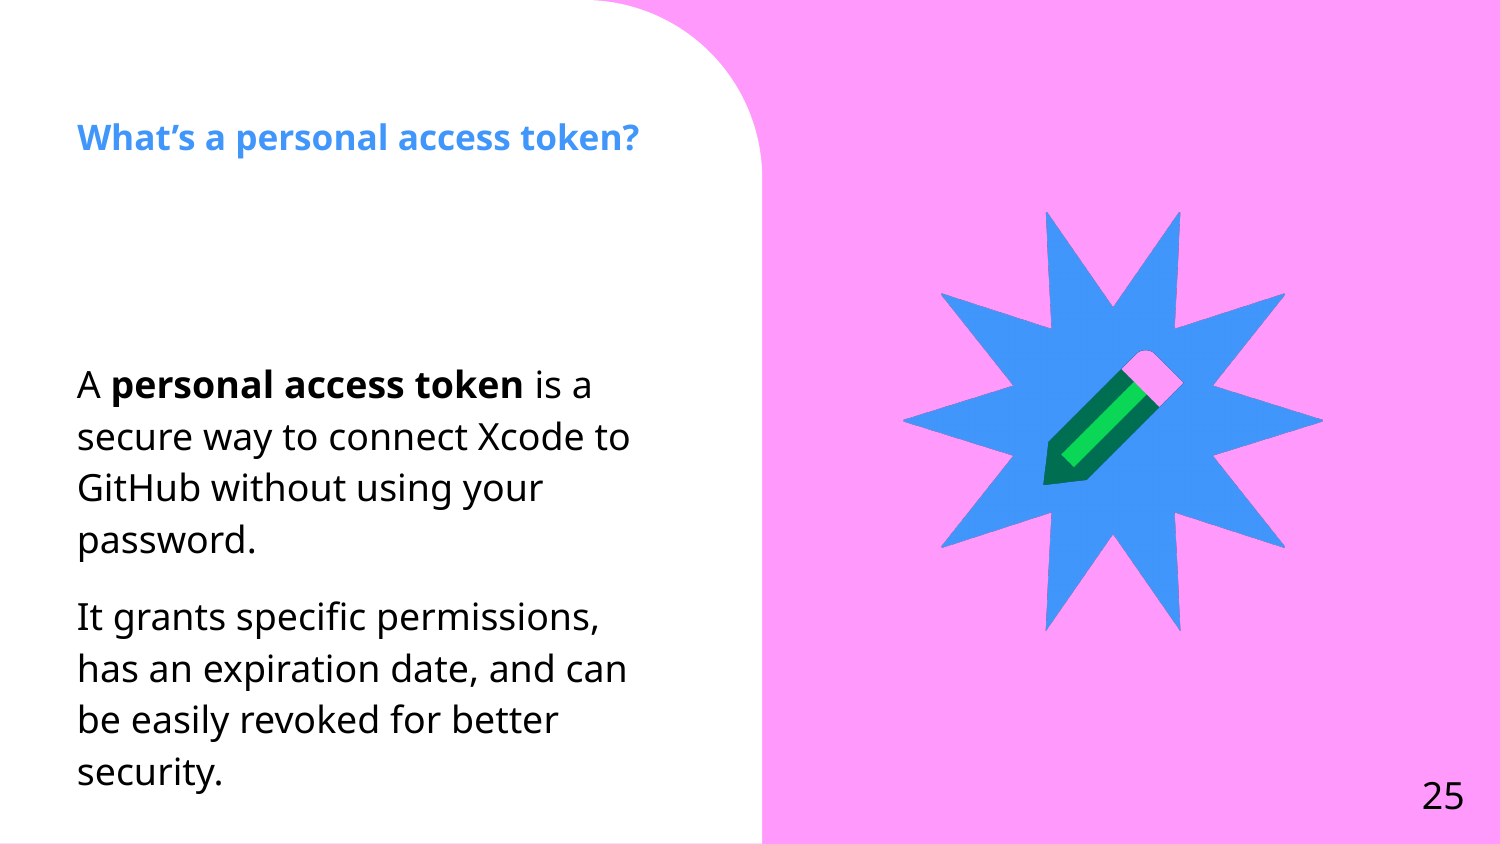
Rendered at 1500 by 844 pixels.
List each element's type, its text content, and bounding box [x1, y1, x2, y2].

list A personal access token is a secure way to connect Xcode to GitHub without using your password. It grants specific permissions, has an expiration date, and can be easily revoked for better security. [61, 339, 663, 749]
picture [812, 121, 1414, 723]
title What’s a personal access token? [62, 100, 664, 214]
